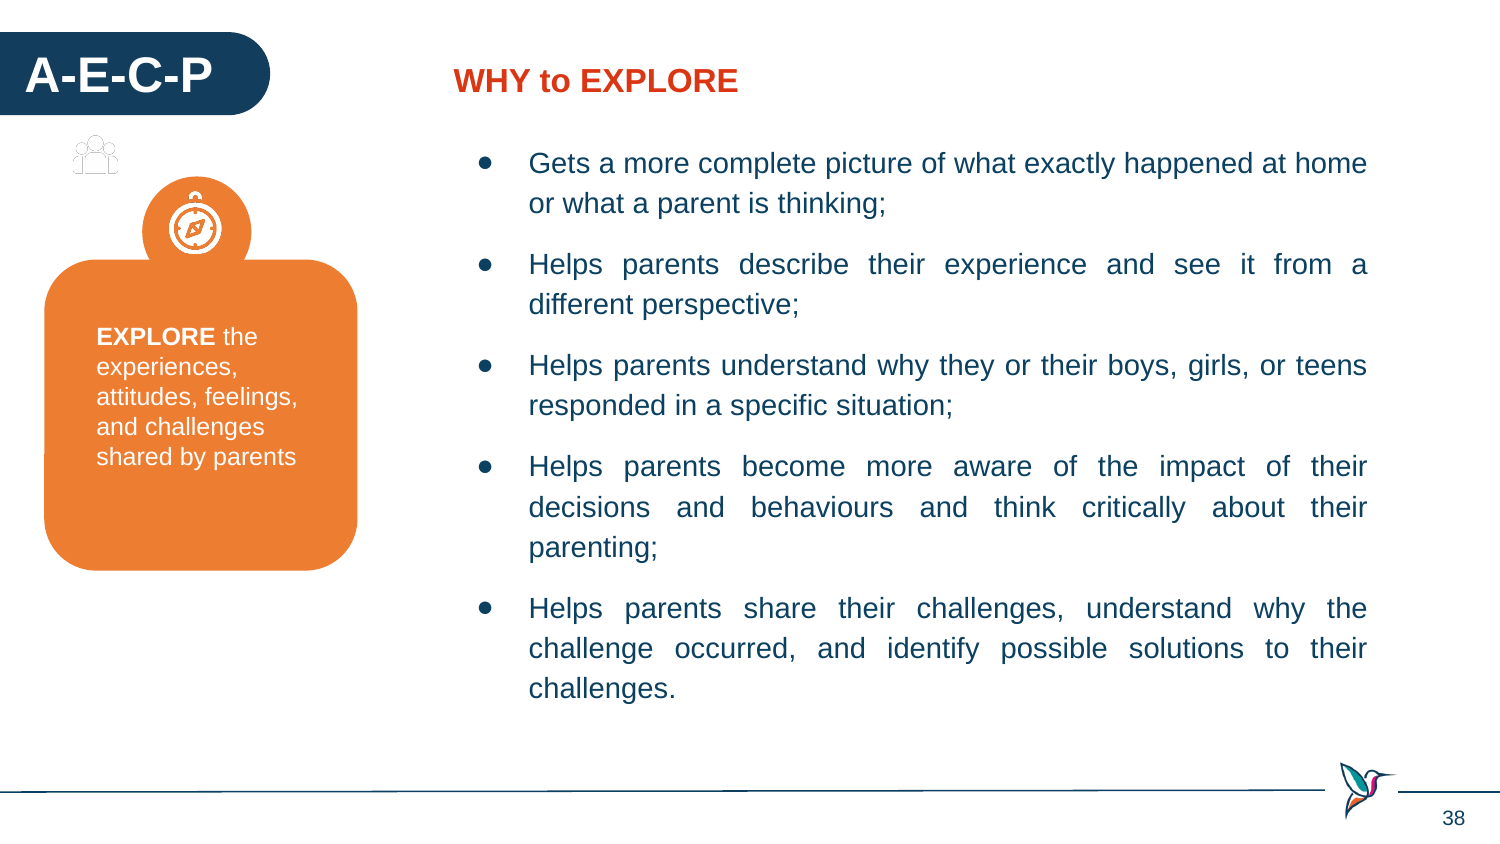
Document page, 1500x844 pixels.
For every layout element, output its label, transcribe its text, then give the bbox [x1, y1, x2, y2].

picture [163, 191, 227, 254]
text_box WHY to EXPLORE Gets a more complete picture of what exactly happened at home or what a parent is thinking; Helps parents describe their experience and see it from a different perspective; Helps parents understand why they or their boys, girls, or teens responded in a specific situation; Helps parents become more aware of the impact of their decisions and behaviours and think critically about their parenting; Helps parents share their challenges, understand why the challenge occurred, and identify possible solutions to their challenges. [438, 51, 1384, 771]
text_box [0, 32, 247, 116]
picture [73, 131, 119, 177]
text_box A-E-C-P [9, 35, 592, 111]
text_box [142, 176, 252, 288]
picture [1338, 759, 1398, 823]
text_box EXPLORE the experiences, attitudes, feelings, and challenges shared by parents [44, 259, 358, 571]
